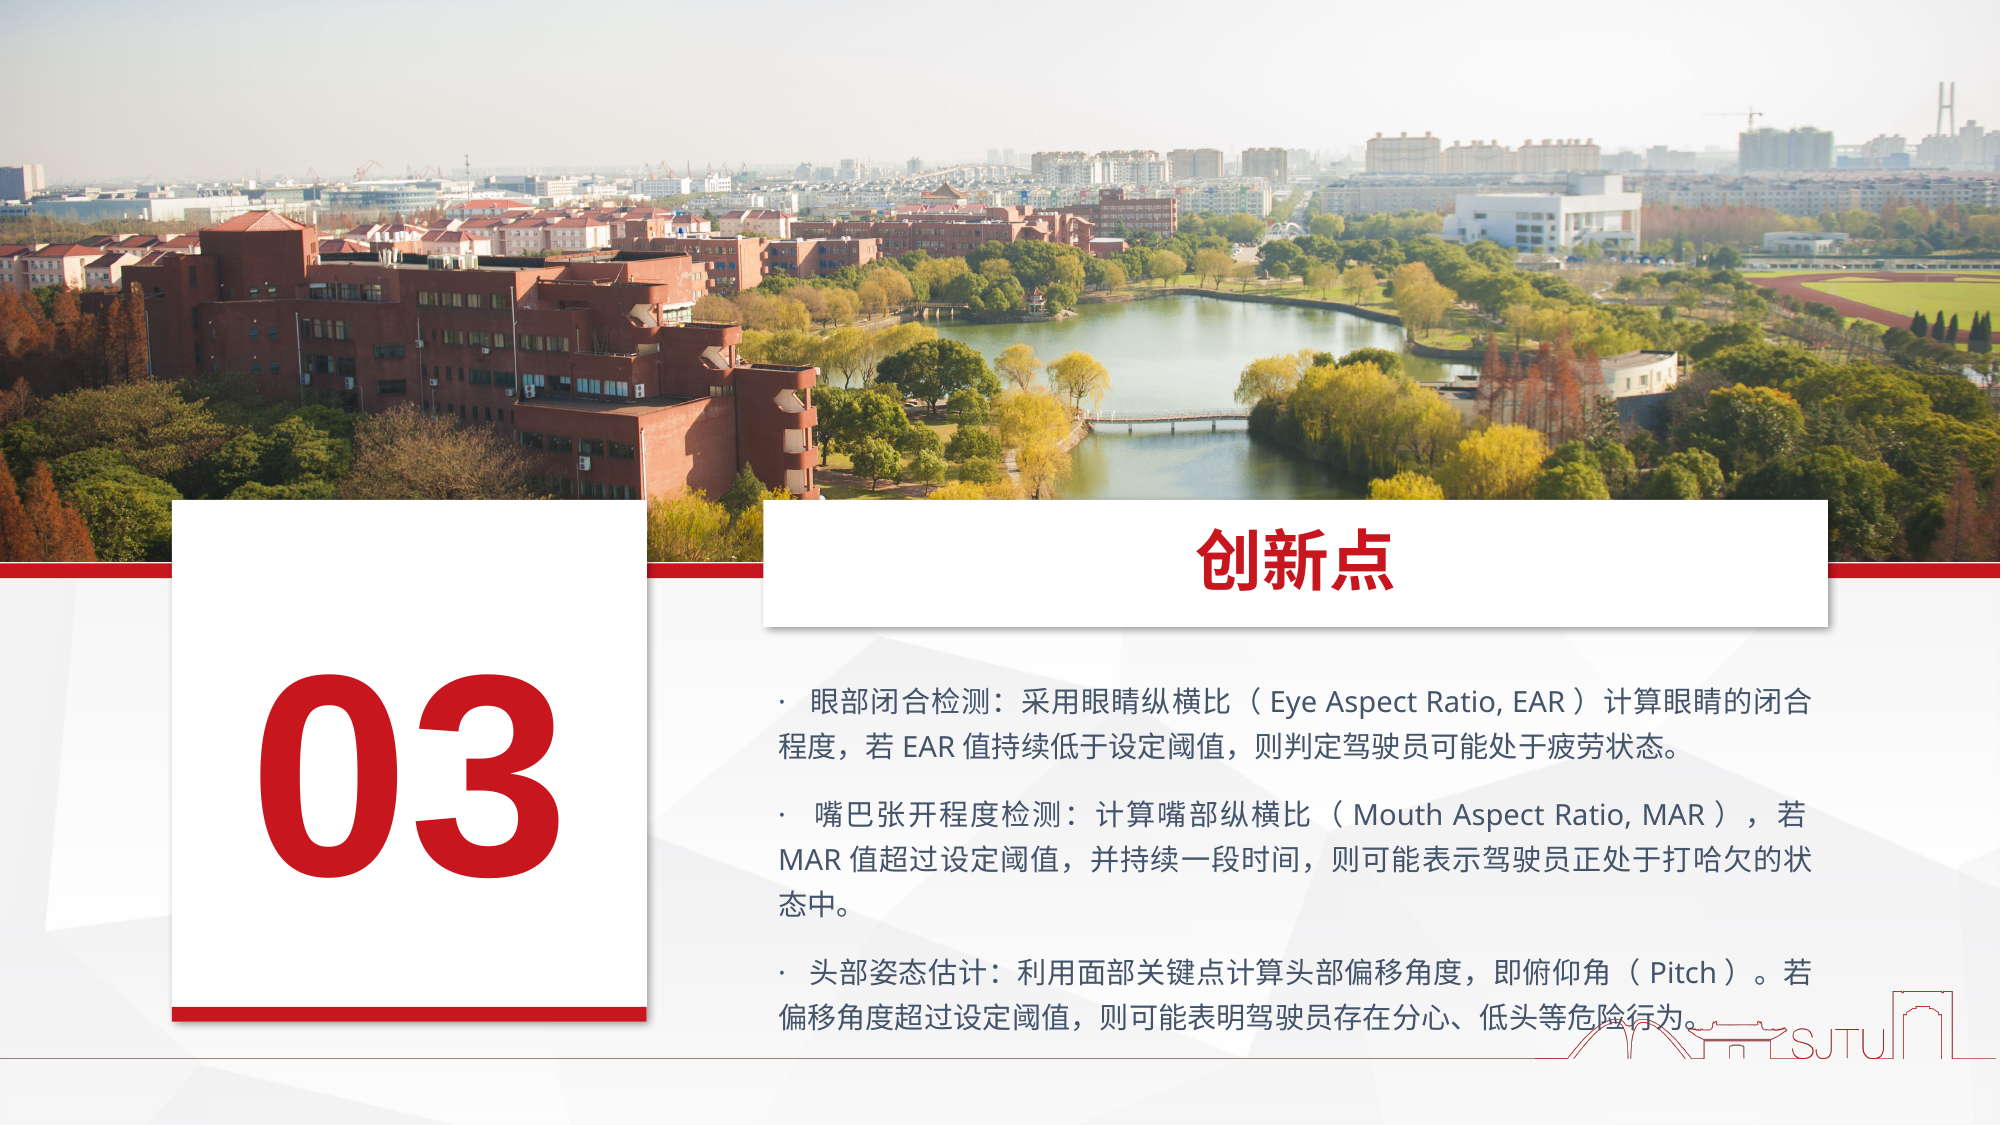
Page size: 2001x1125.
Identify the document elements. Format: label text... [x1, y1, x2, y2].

list · 眼部闭合检测：采用眼睛纵横比（Eye Aspect Ratio, EAR）计算眼睛的闭合程度，若EAR值持续低于设定阈值，则判定驾驶员可能处于疲劳状态。 · 嘴巴张开程度检测：计算嘴部纵横比（Mouth Aspect Ratio, MAR），若MAR值超过设定阈值，并持续一段时间，则可能表示驾驶员正处于打哈欠的状态中。 · 头部姿态估计：利用面部关键点计算头部偏移角度，即俯仰角（Pitch）。若偏移角度超过设定阈值，则可能表明驾驶员存在分心、低头等危险行为。 [763, 665, 1828, 917]
picture [0, 579, 2000, 1125]
picture [0, 0, 2000, 563]
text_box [171, 499, 647, 1022]
title 创新点 [763, 562, 1828, 627]
